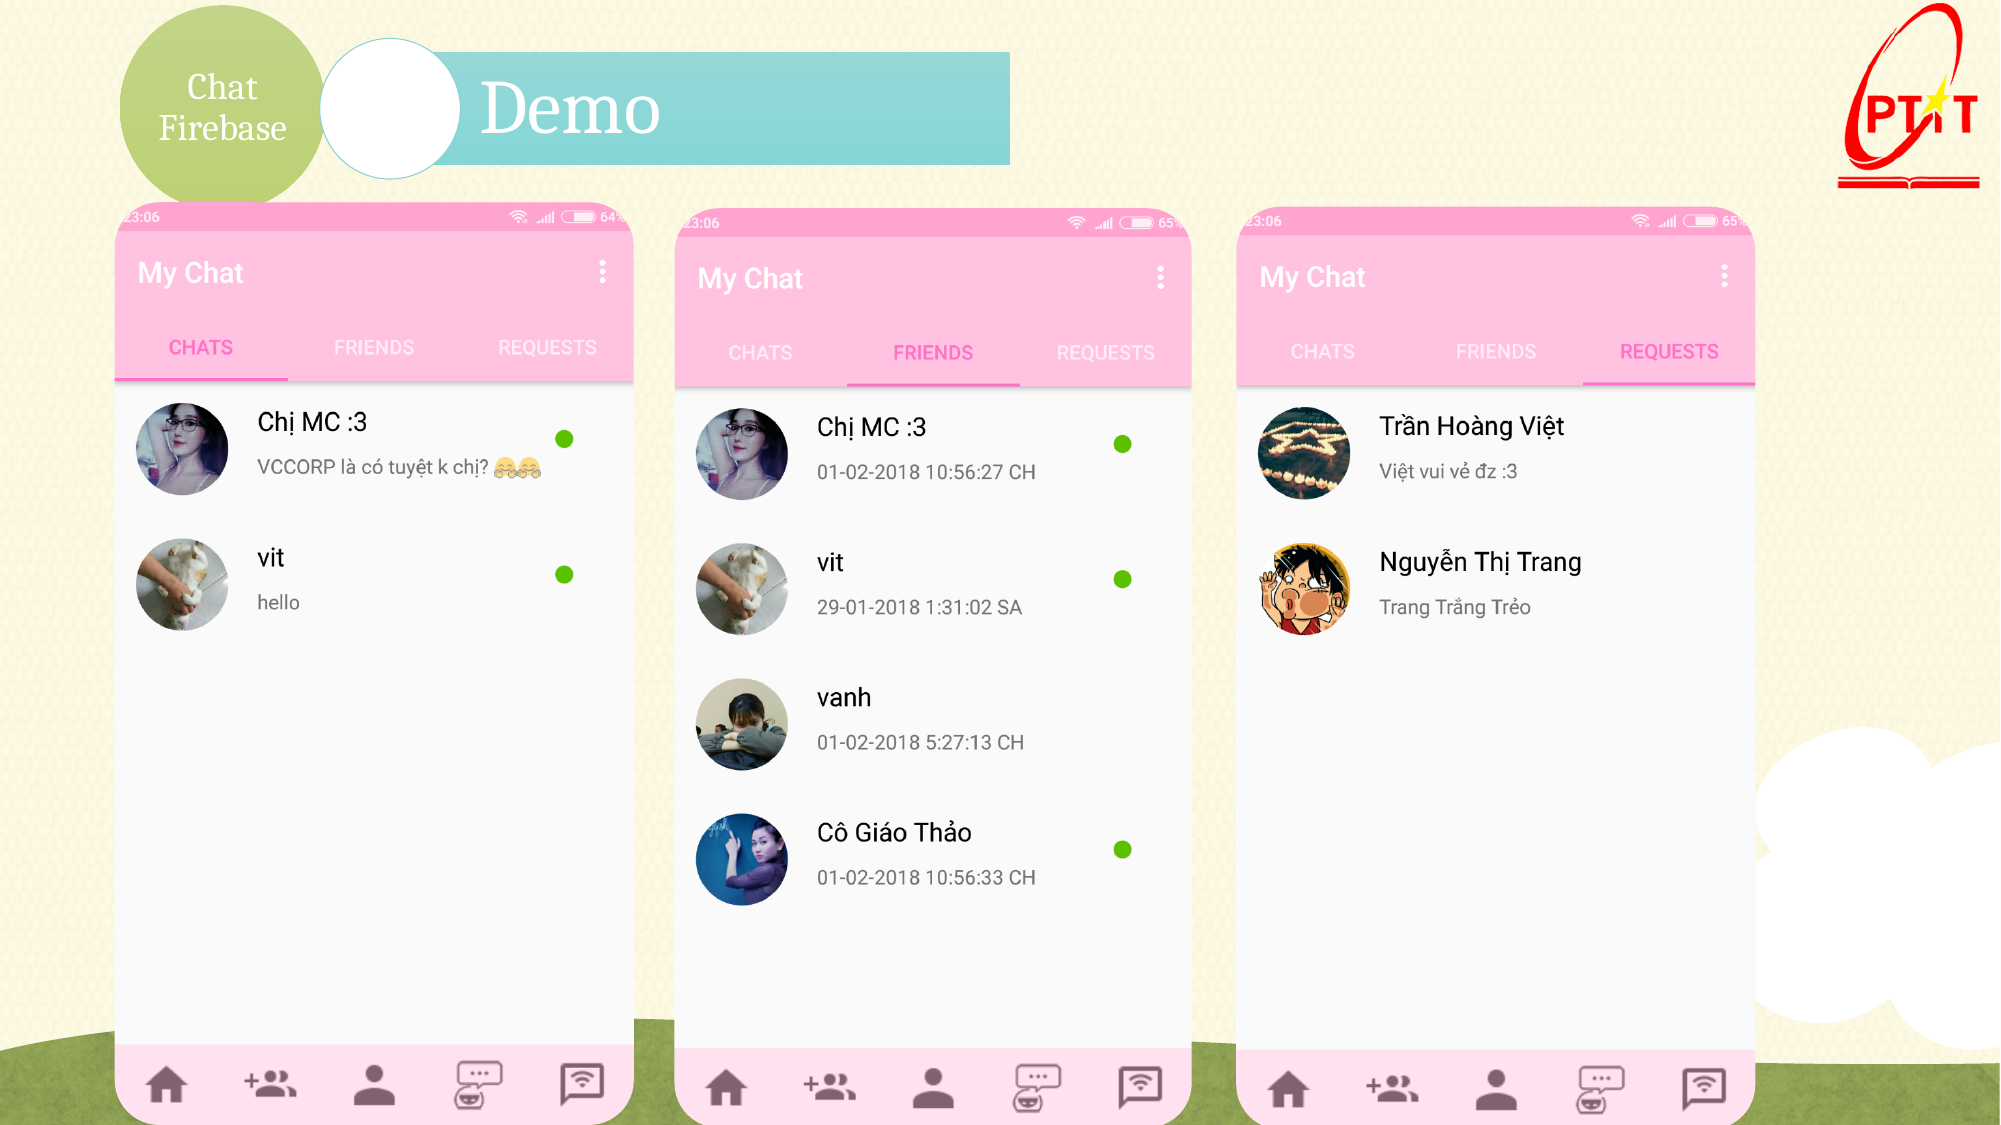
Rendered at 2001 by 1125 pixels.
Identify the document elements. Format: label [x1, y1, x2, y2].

text_box [390, 52, 1010, 166]
picture [0, 0, 2001, 1125]
text_box [326, 37, 433, 180]
text_box [119, 5, 326, 202]
